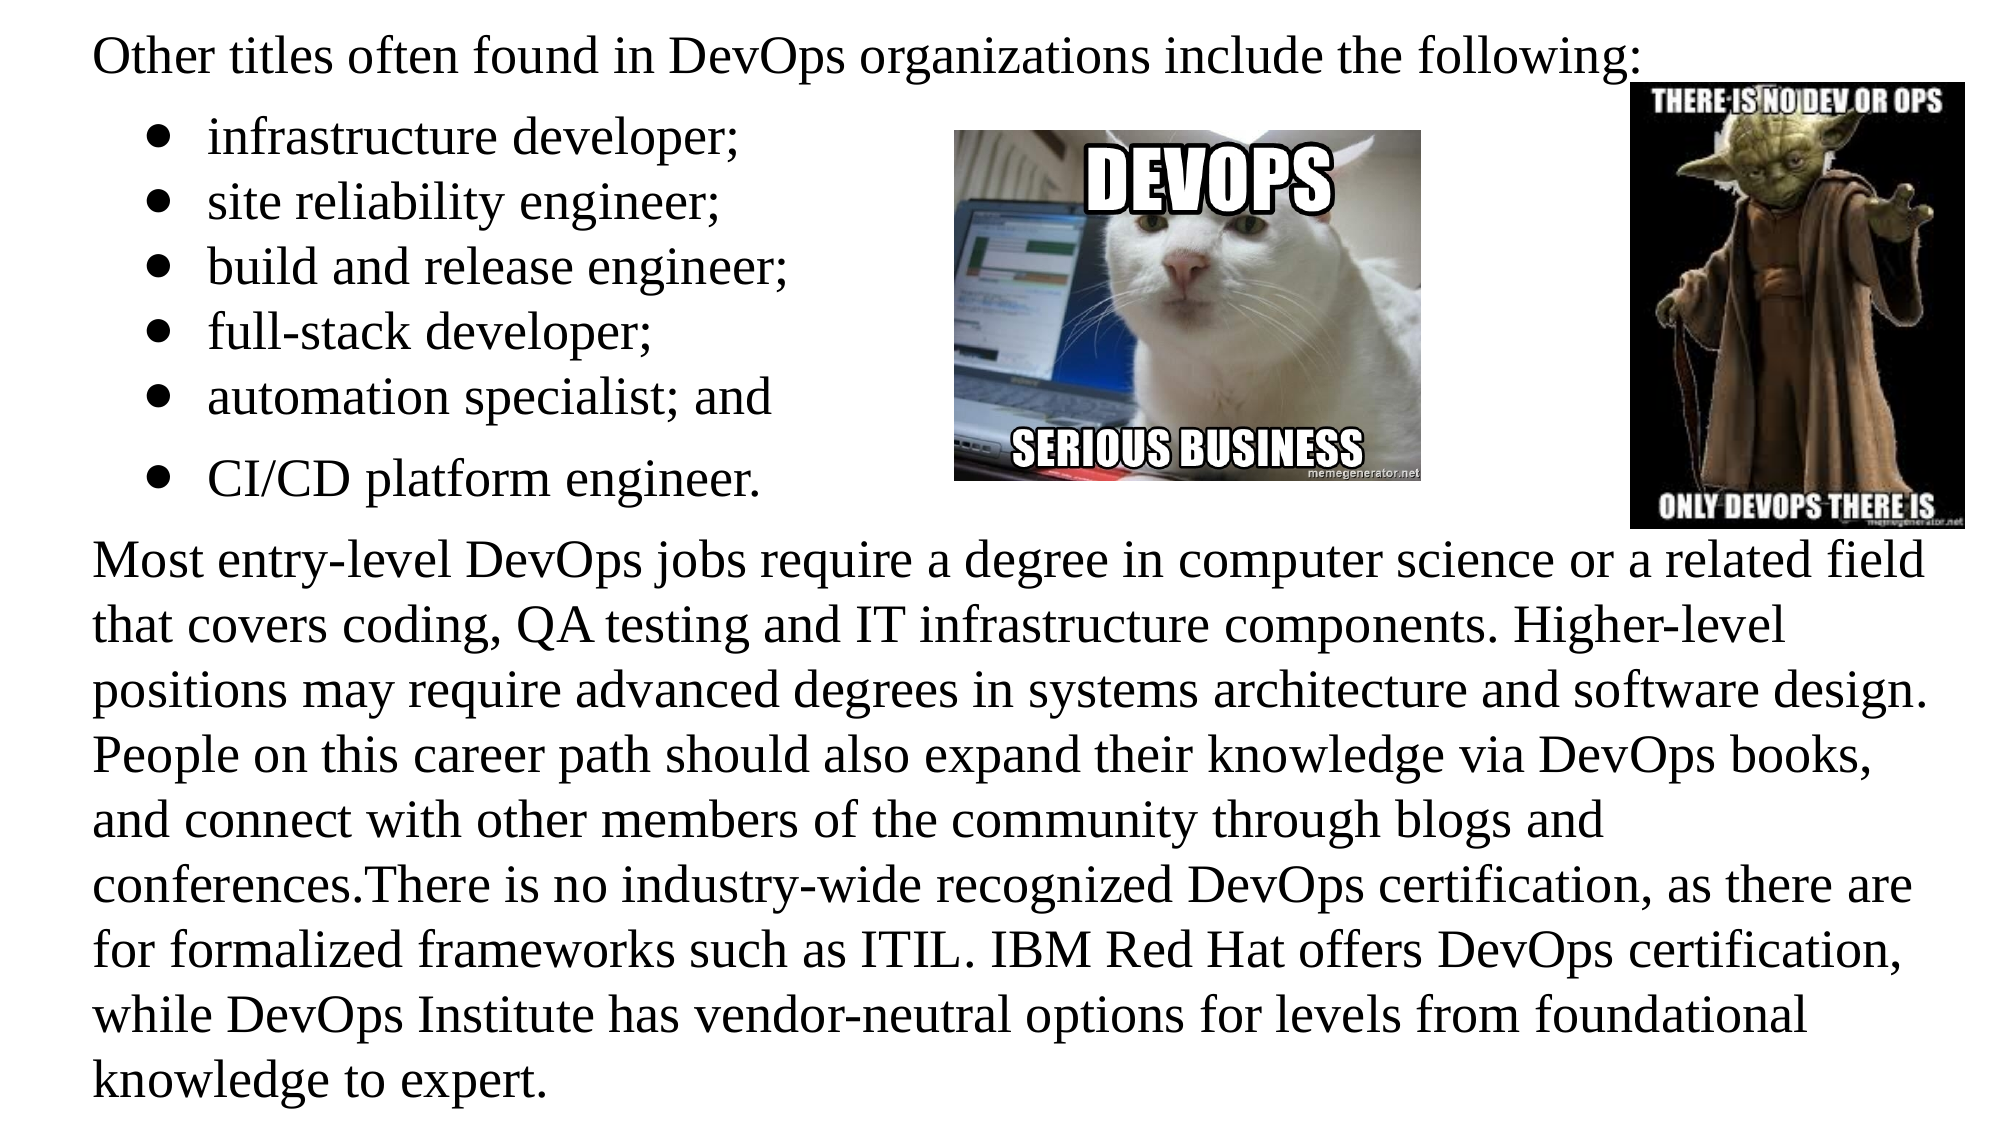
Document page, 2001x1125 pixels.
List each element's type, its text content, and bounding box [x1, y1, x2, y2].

picture [954, 130, 1421, 481]
picture [1630, 82, 1965, 529]
list Other titles often found in DevOps organizations include the following: infrastructure developer; site reliability engineer; build and release engineer; full-stack developer; automation specialist; and CI/CD platform engineer. Most entry-level DevOps jobs require a degree in computer science or a related field that covers coding, QA testing and IT infrastructure components. Higher-level positions may require advanced degrees in systems architecture and software design. People on this career path should also expand their knowledge via DevOps books, and connect with other members of the community through blogs and conferences.There is no industry-wide recognized DevOps certification, as there are for formalized frameworks such as ITIL. IBM Red Hat offers DevOps certification, while DevOps Institute has vendor-neutral options for levels from foundational knowledge to expert. [77, 11, 1965, 794]
